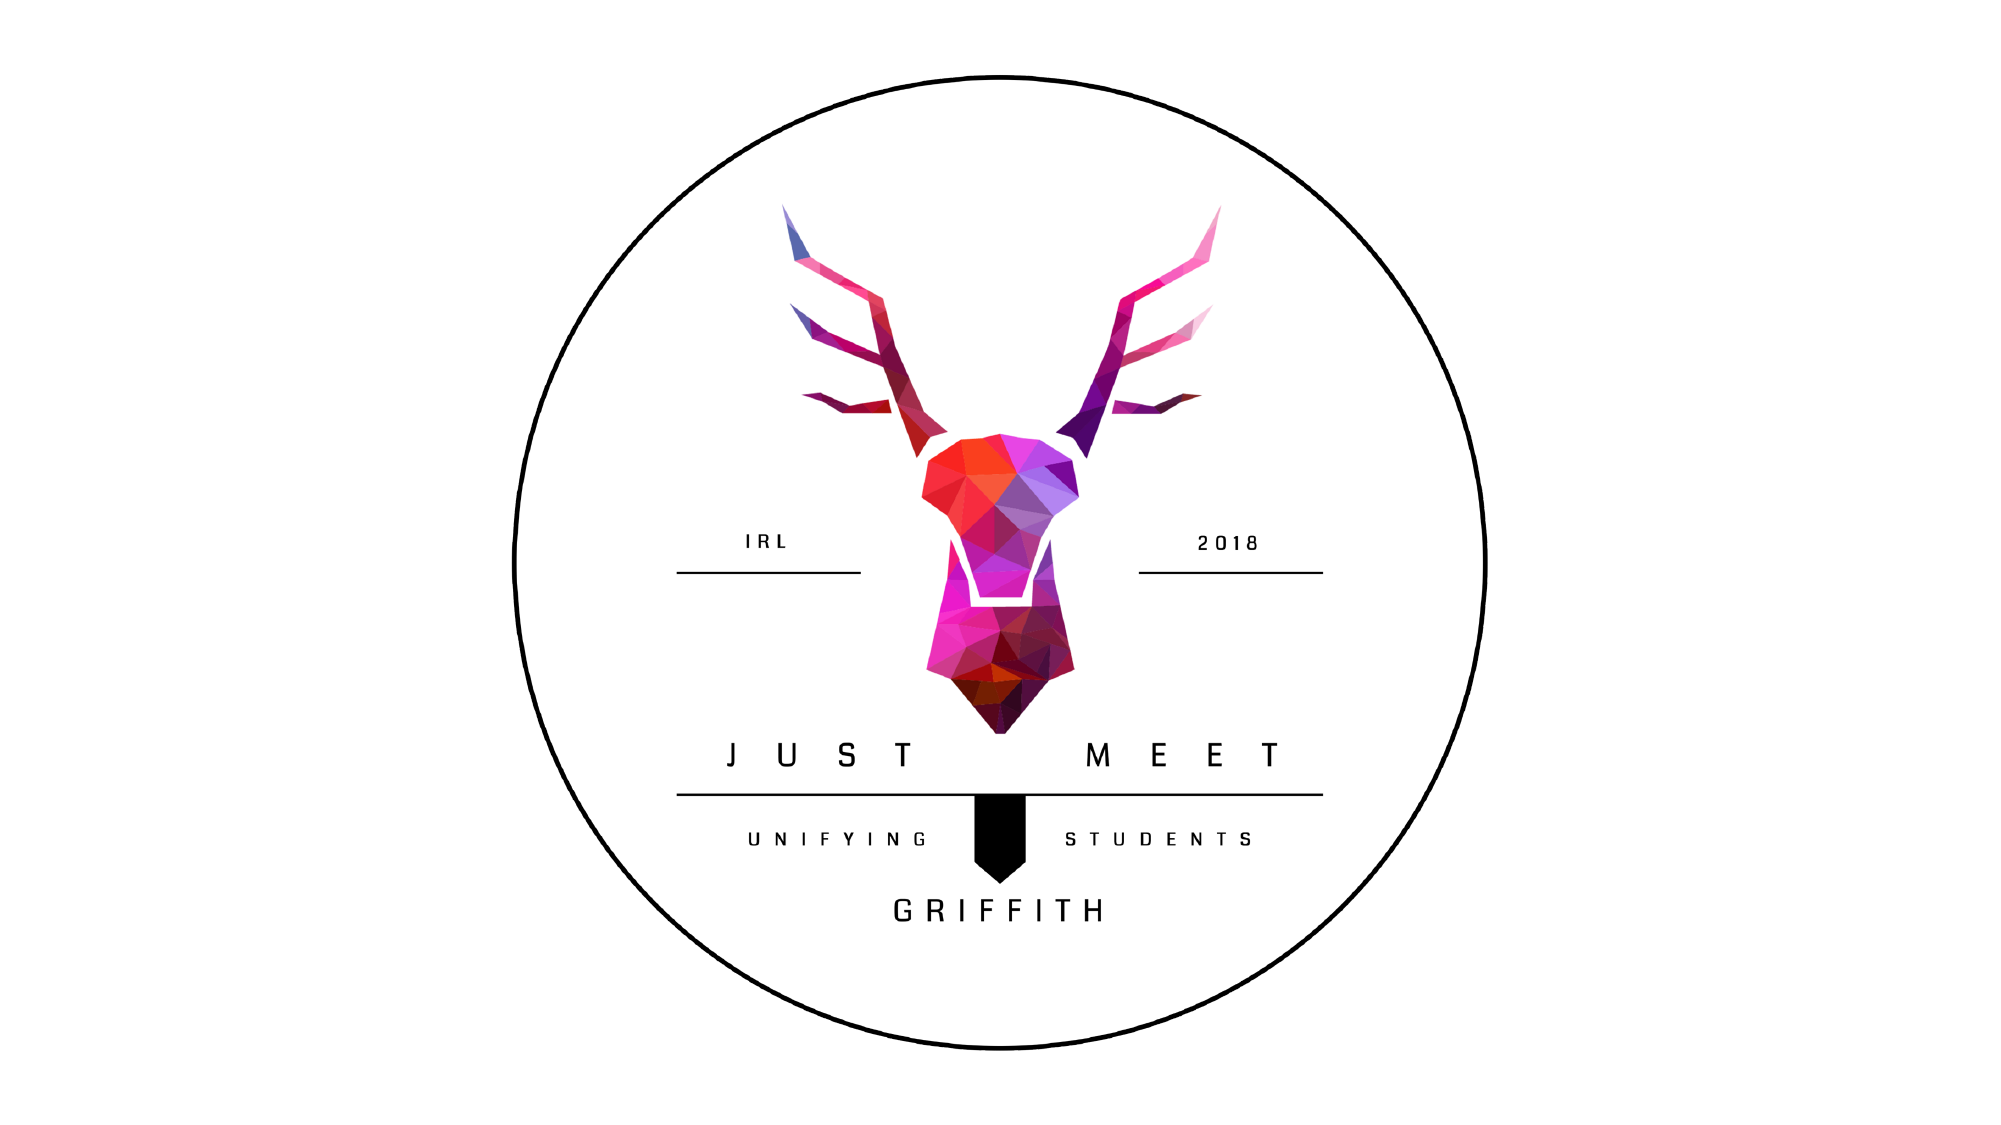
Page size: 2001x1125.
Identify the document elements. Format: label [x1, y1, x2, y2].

picture [234, 0, 1765, 1125]
